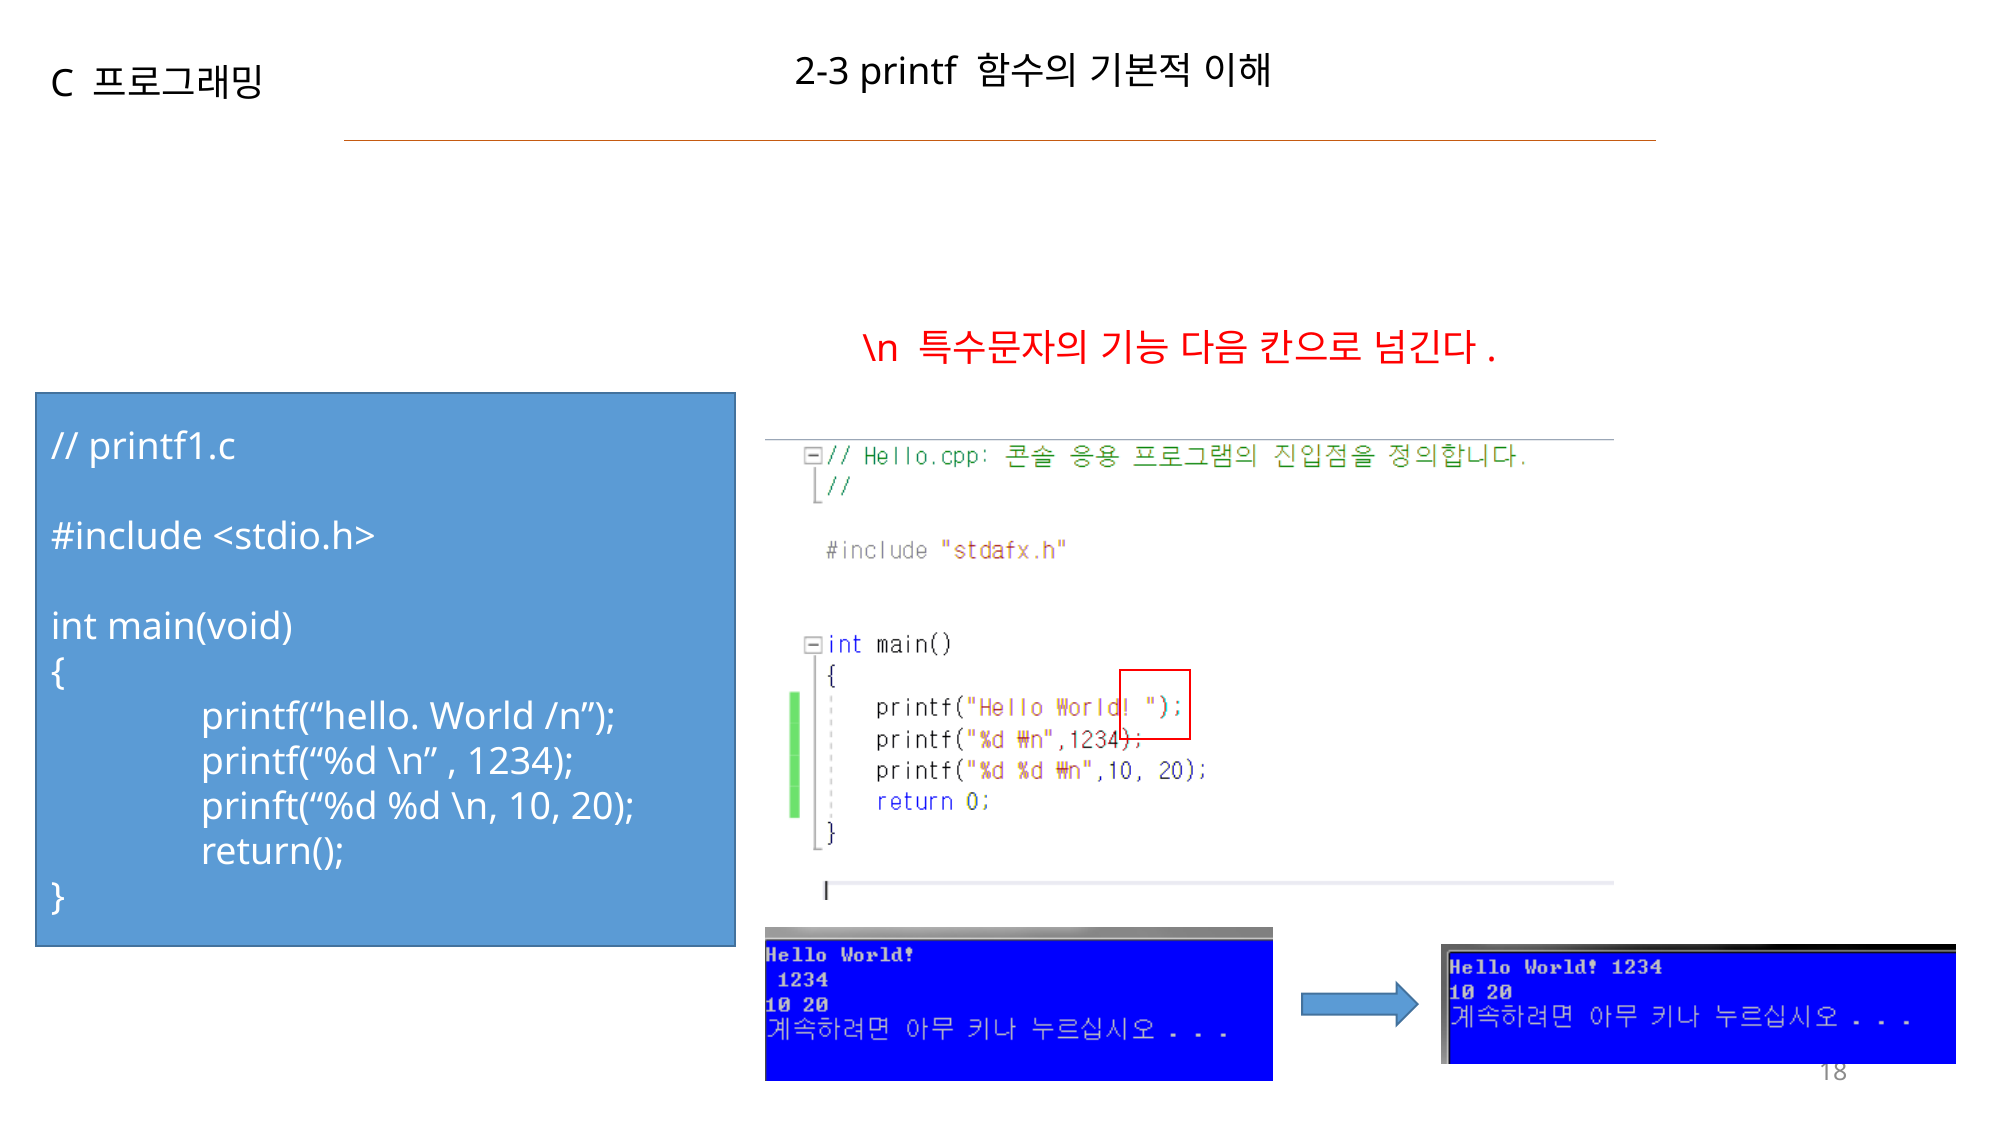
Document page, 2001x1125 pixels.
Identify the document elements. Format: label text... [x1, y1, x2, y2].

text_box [29, 40, 1656, 141]
picture [1441, 944, 1956, 1064]
text_box // printf1.c #include <stdio.h> int main(void) { printf(“hello. World /n”); printf(“%d \n” , 1234); prinft(“%d %d \n, 10, 20); return(); } [35, 392, 736, 947]
picture [765, 439, 1614, 900]
text_box \n 특수문자의 기능 다음 칸으로 넘긴다. [847, 316, 1699, 377]
picture [765, 927, 1273, 1081]
slide_number 18 [1412, 1042, 1863, 1103]
text_box [1301, 980, 1420, 1028]
